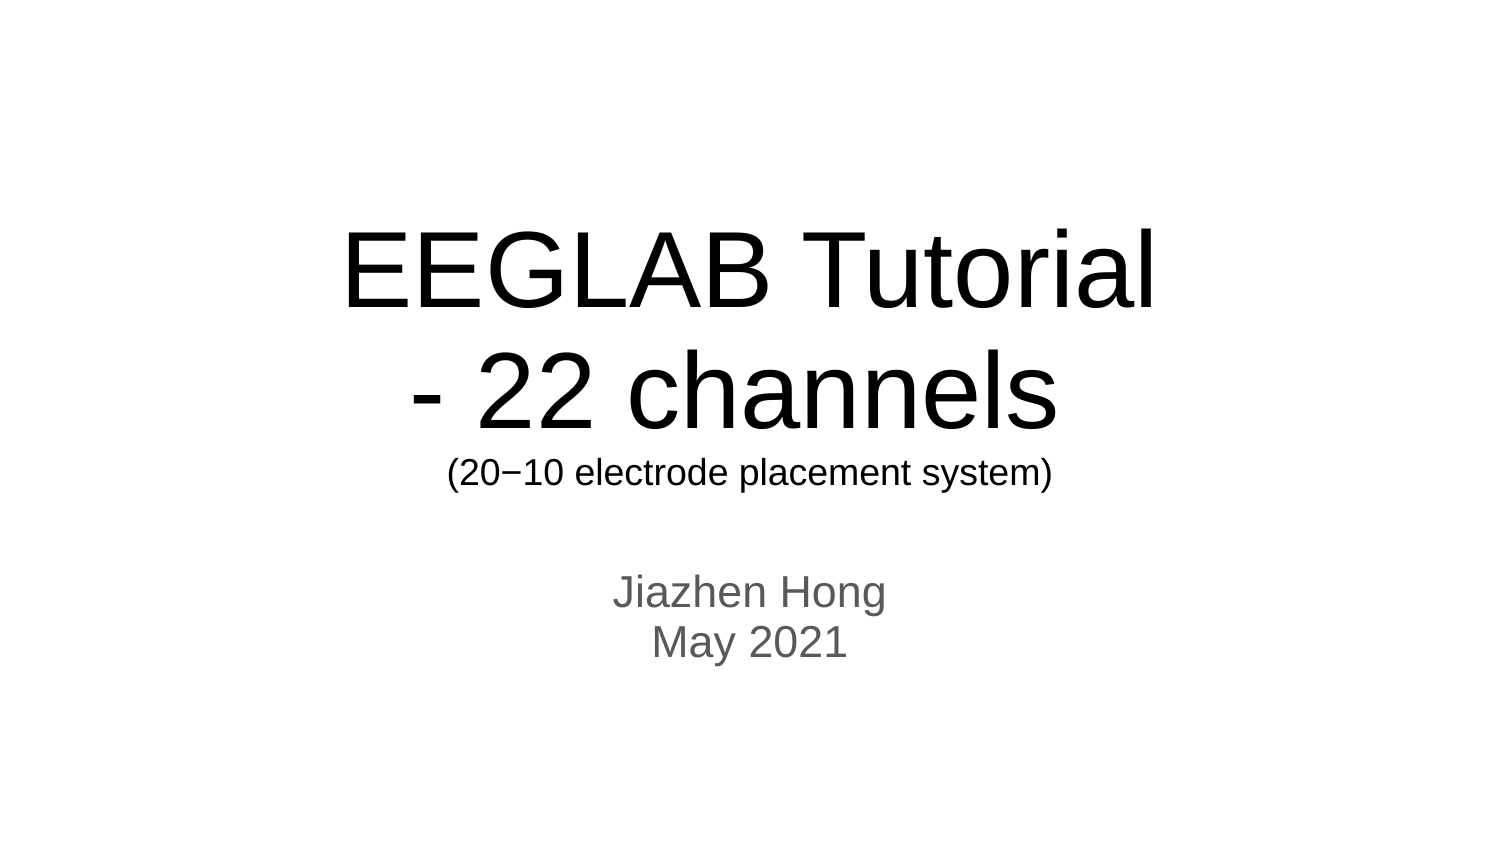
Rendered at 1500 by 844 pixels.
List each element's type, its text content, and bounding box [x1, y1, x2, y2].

subtitle Jiazhen Hong May 2021 [51, 551, 1449, 682]
title EEGLAB Tutorial - 22 channels (20−10 electrode placement system) [51, 128, 1449, 509]
